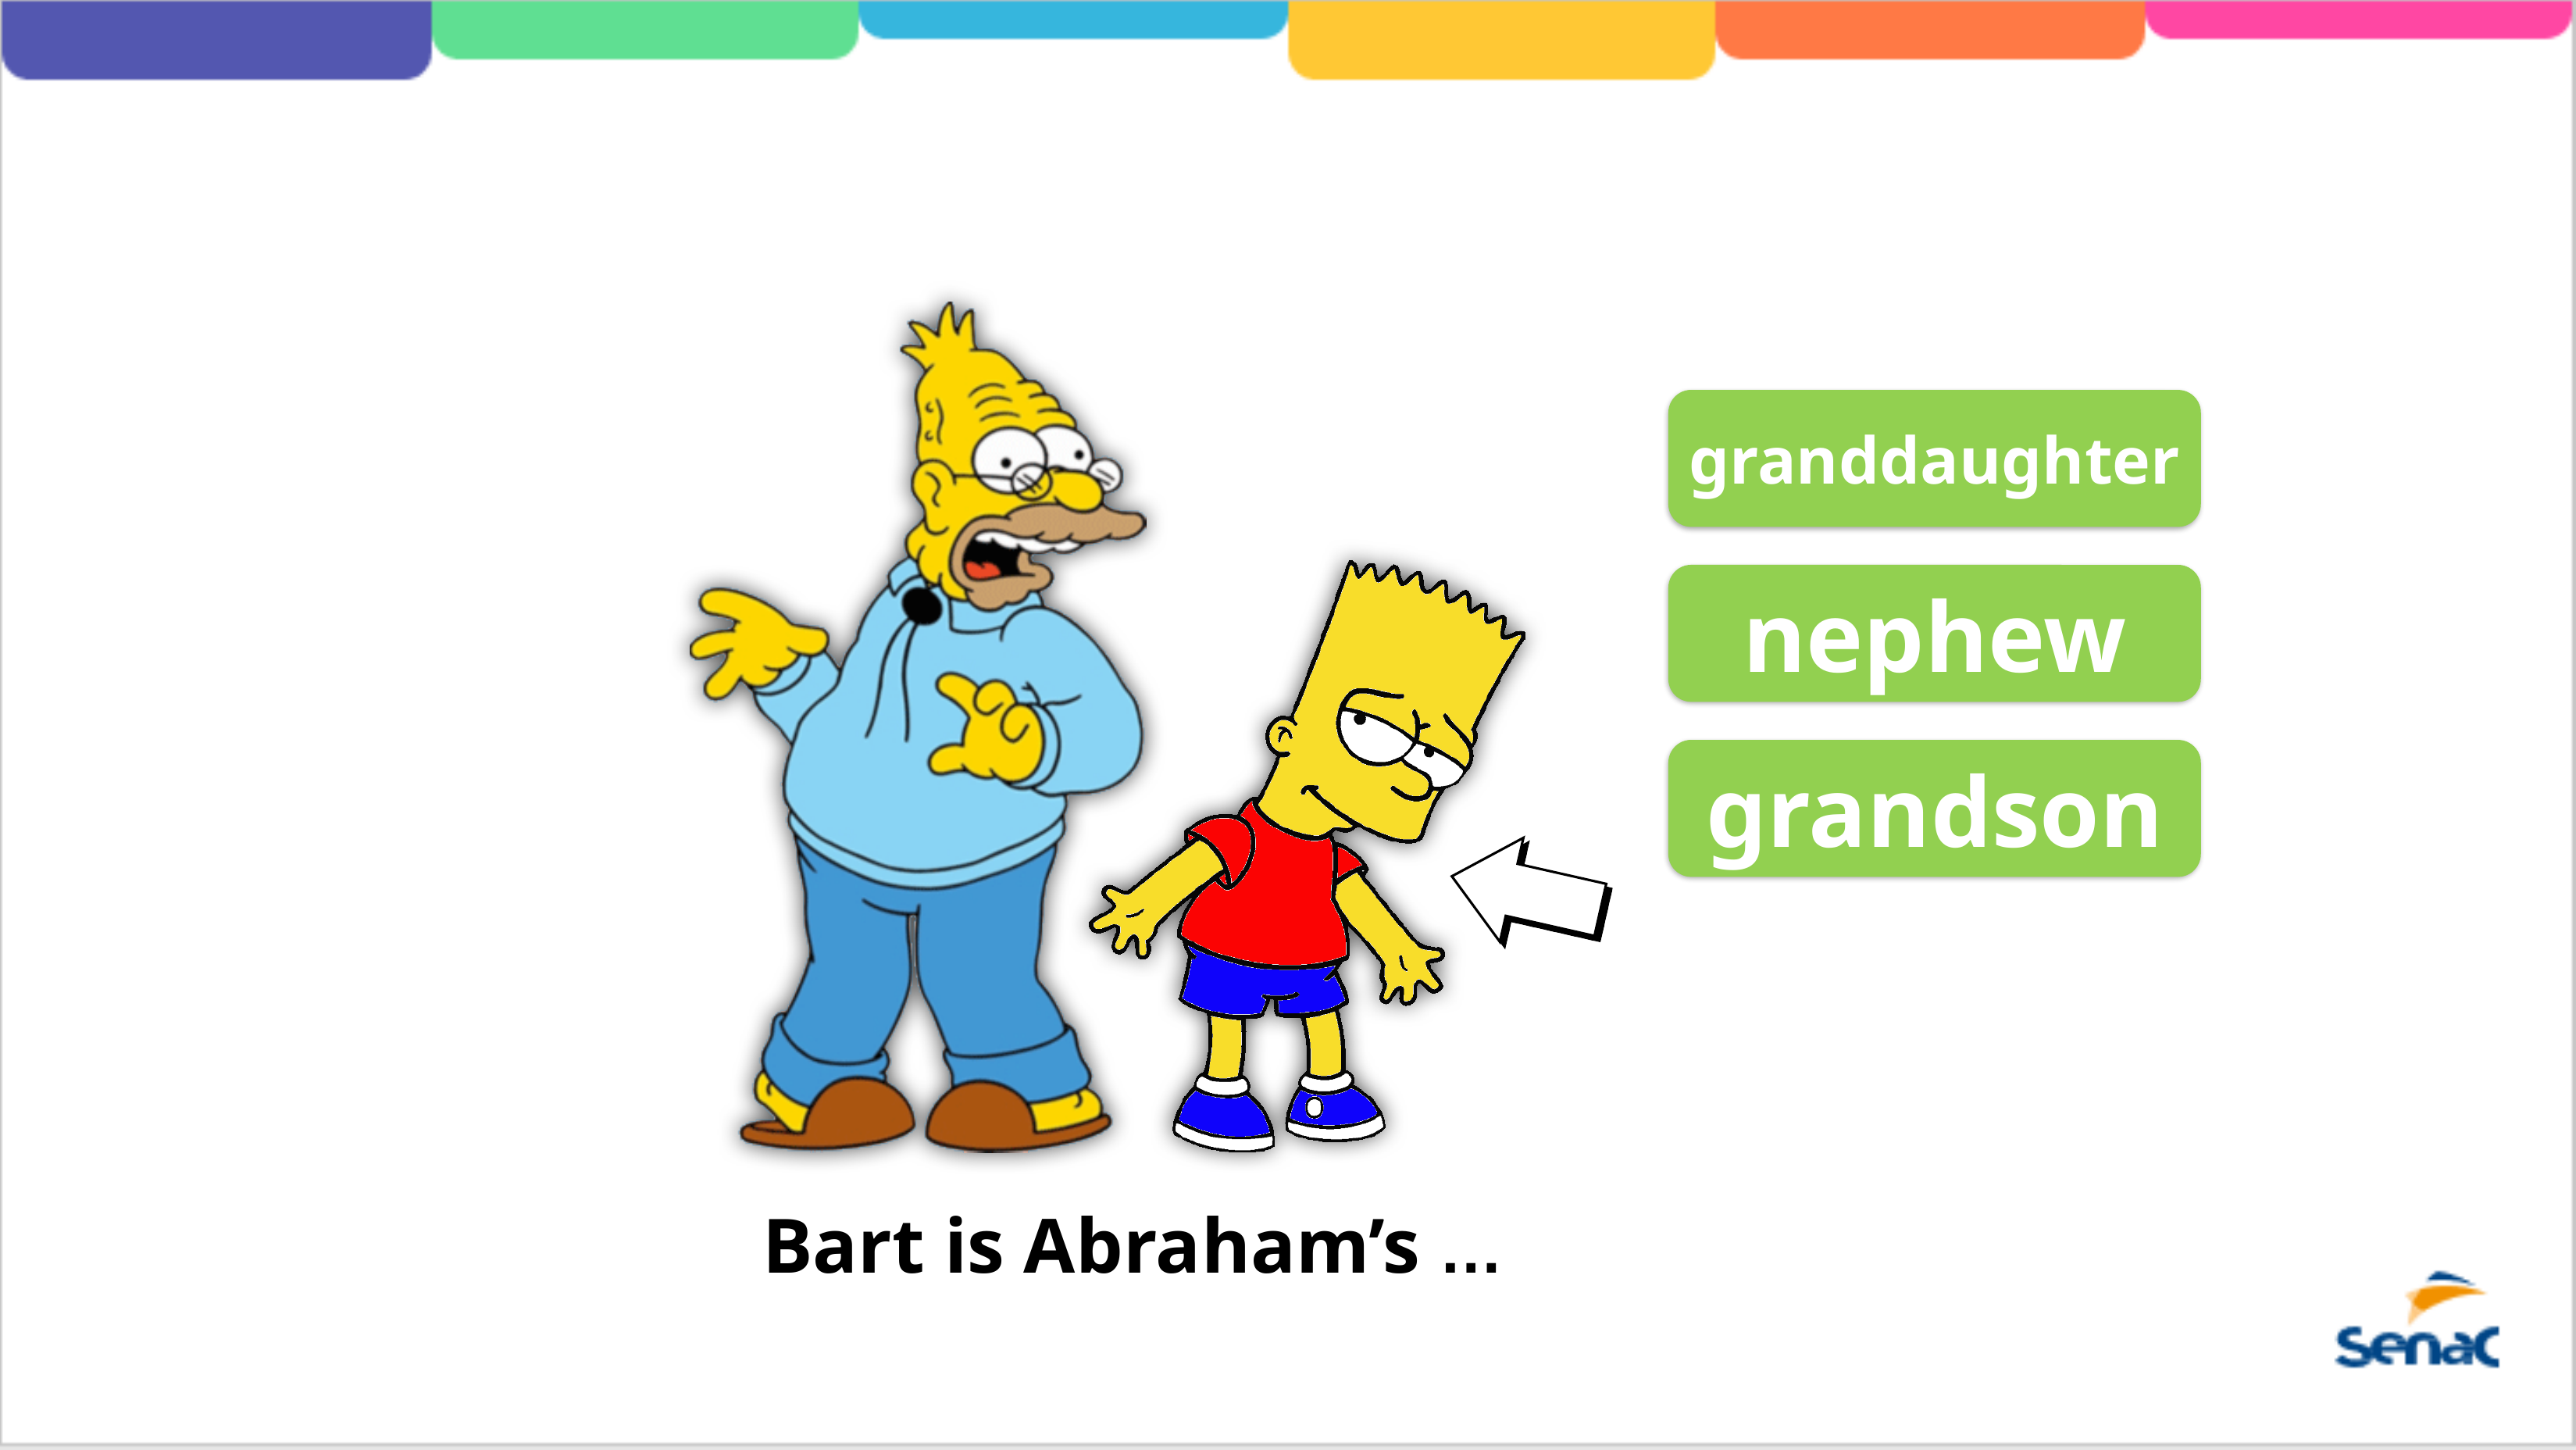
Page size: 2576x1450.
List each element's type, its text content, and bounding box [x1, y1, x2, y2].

picture [0, 0, 2576, 1450]
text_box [689, 302, 1532, 1296]
text_box [1536, 868, 1607, 936]
text_box grandson [1668, 740, 2201, 877]
text_box granddaughter [1668, 390, 2201, 527]
text_box nephew [1668, 564, 2201, 702]
